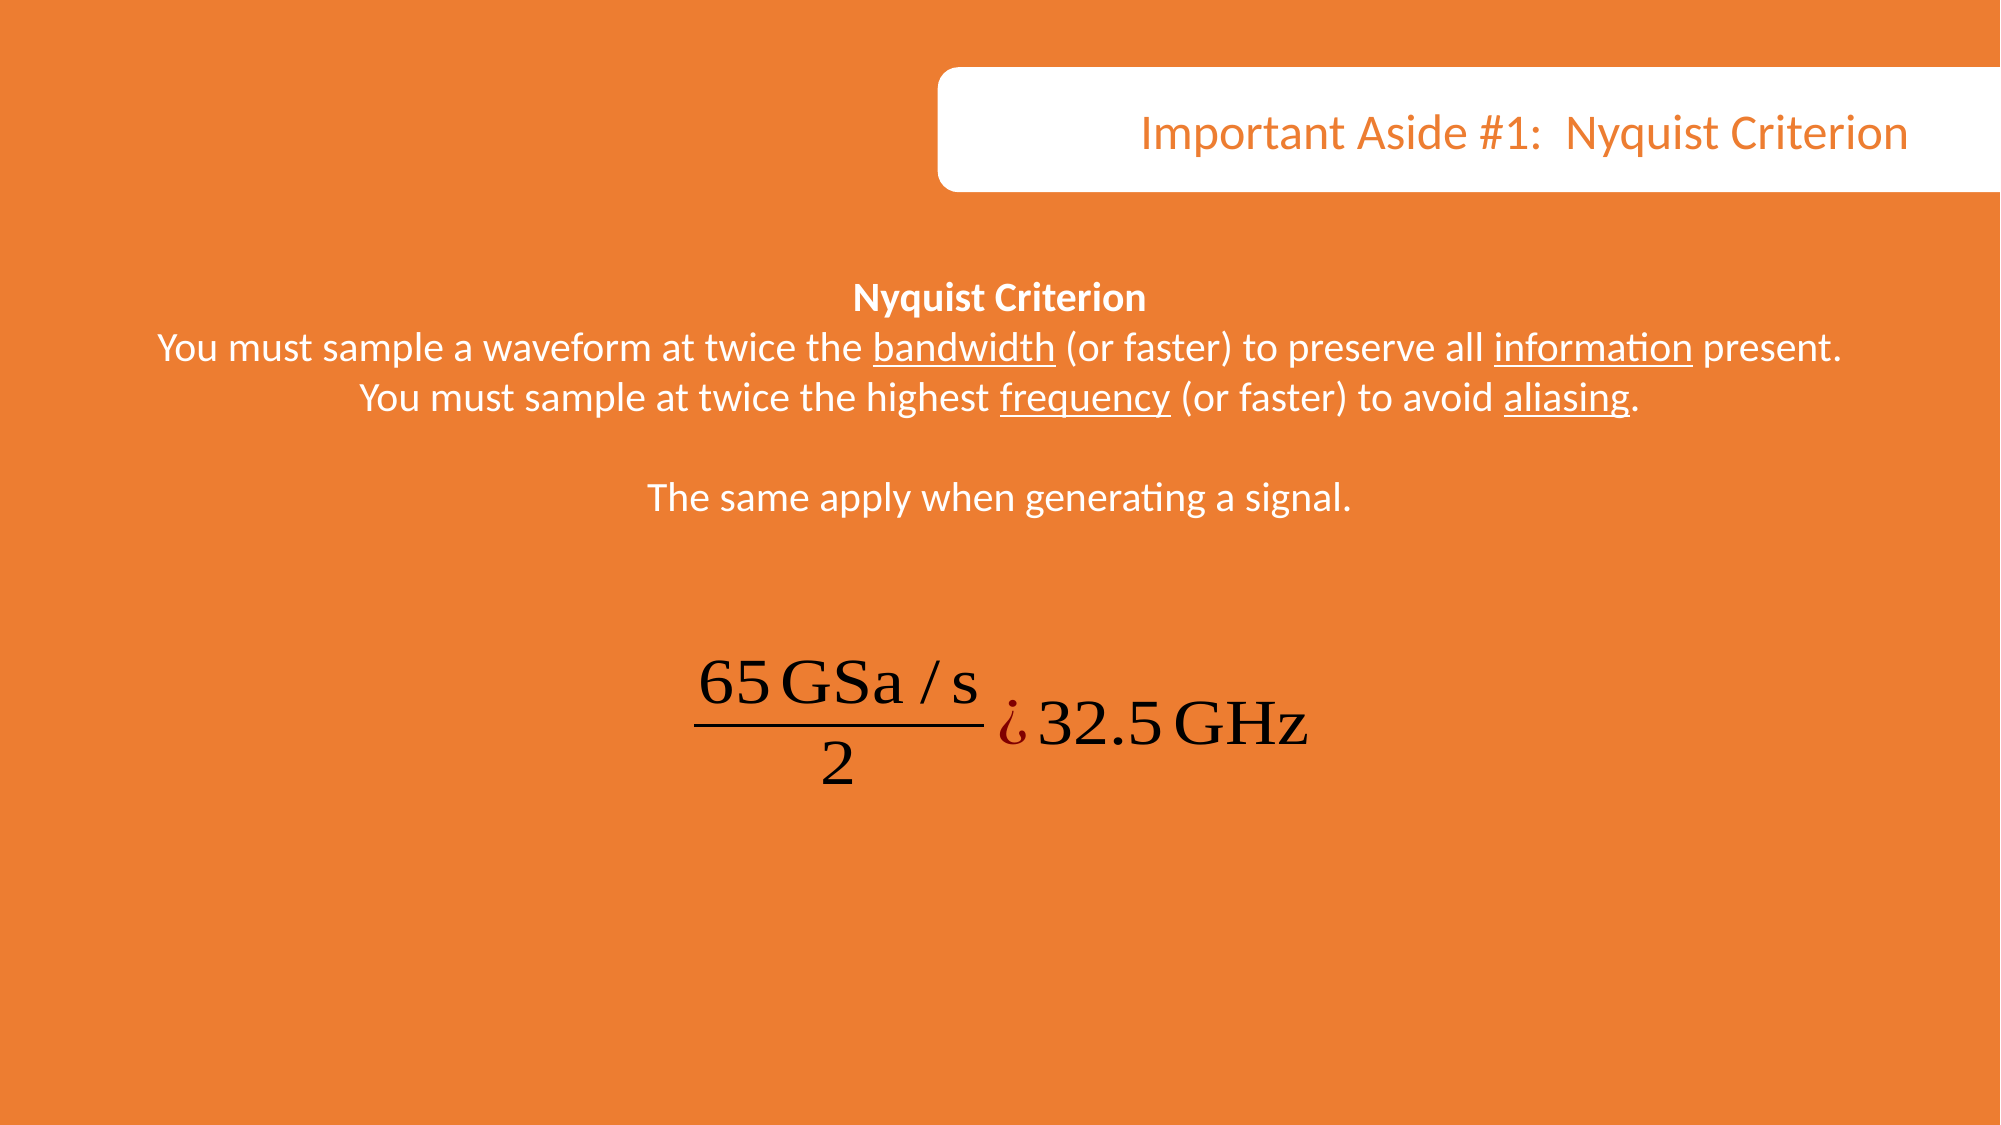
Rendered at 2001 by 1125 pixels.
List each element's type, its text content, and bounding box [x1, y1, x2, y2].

text_box Nyquist Criterion You must sample a waveform at twice the bandwidth (or faster) to preserve all information present. You must sample at twice the highest frequency (or faster) to avoid aliasing. The same apply when generating a signal. [76, 262, 1924, 528]
text_box Important Aside #1: Nyquist Criterion - [936, 66, 2000, 194]
